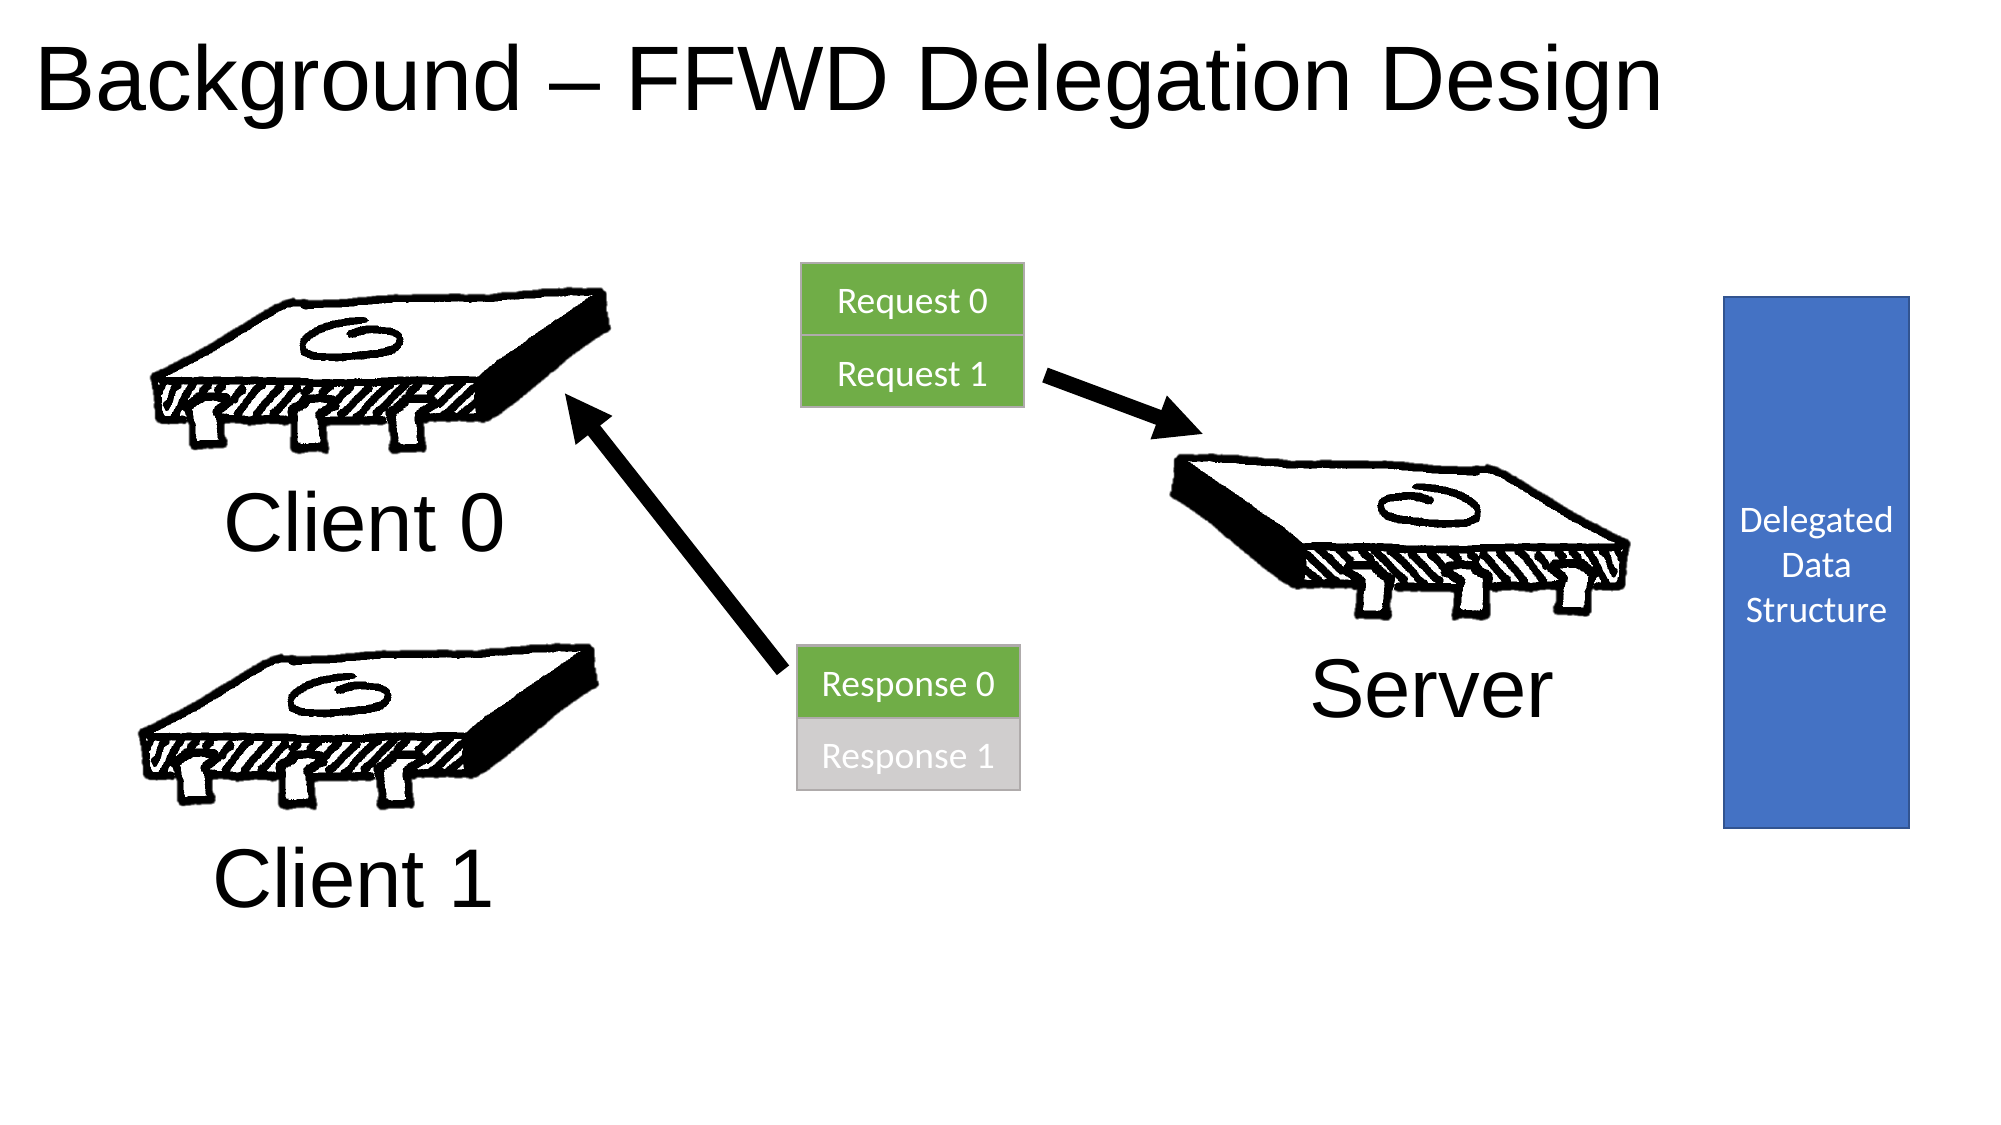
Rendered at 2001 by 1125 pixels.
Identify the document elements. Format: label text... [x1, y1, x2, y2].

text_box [1044, 374, 1203, 434]
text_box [43, 465, 704, 961]
text_box Request 1 [800, 334, 1025, 408]
text_box Delegated Data Structure [1723, 296, 1910, 829]
title Background – FFWD Delegation Design [19, 23, 1745, 241]
text_box Request 0 [800, 262, 1025, 334]
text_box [564, 393, 784, 671]
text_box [1064, 276, 1725, 772]
text_box Response 0 [796, 644, 1021, 717]
text_box Response 1 [796, 717, 1021, 791]
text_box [55, 109, 716, 605]
